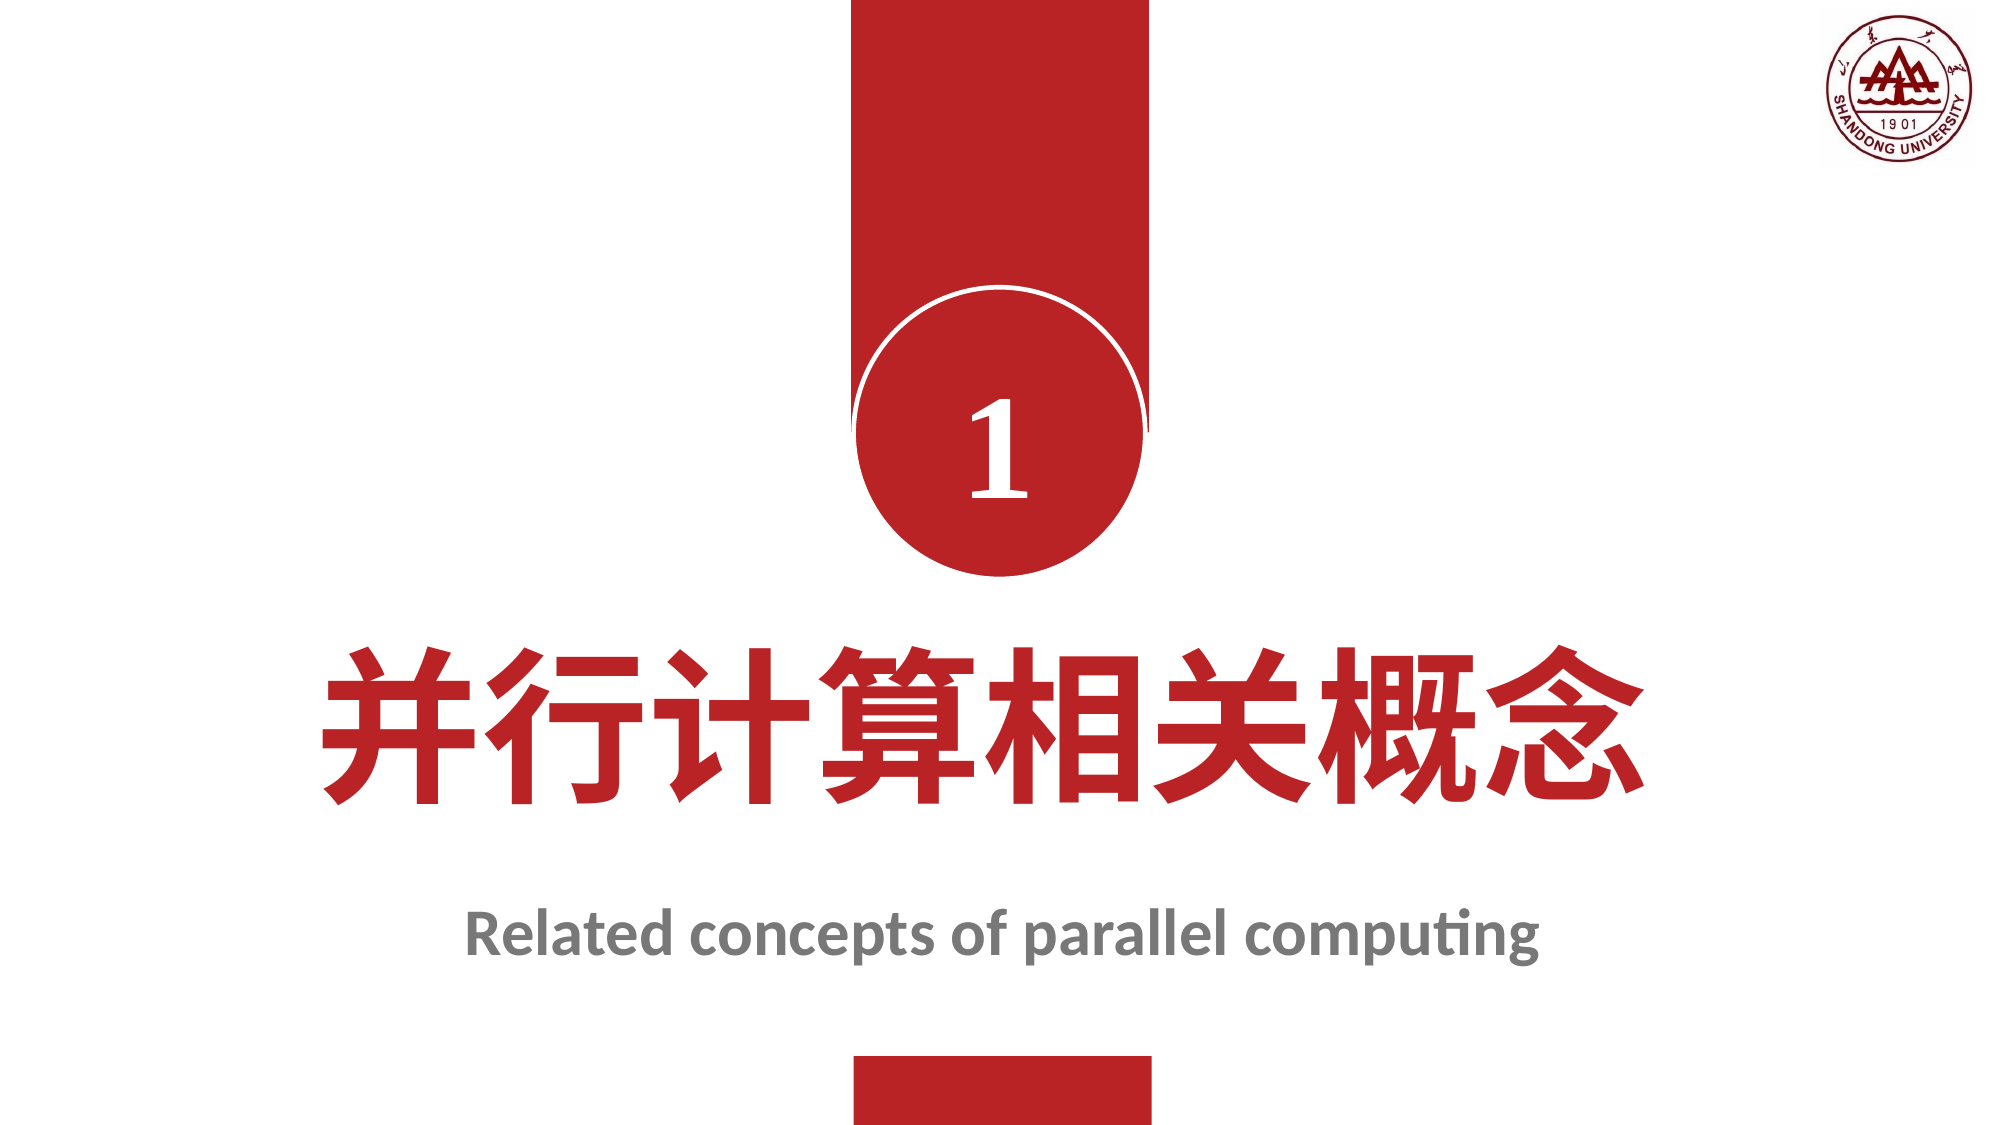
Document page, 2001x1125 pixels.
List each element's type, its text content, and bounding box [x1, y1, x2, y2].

text_box [849, 0, 1151, 434]
text_box [1117, 343, 1148, 523]
text_box [851, 1054, 1154, 1125]
picture [1820, 9, 1977, 167]
text_box [884, 285, 1115, 340]
text_box 并行计算相关概念Related concepts of parallel computing [293, 670, 1712, 977]
text_box 1 [879, 340, 1117, 536]
text_box [851, 347, 879, 520]
text_box [893, 536, 1106, 582]
